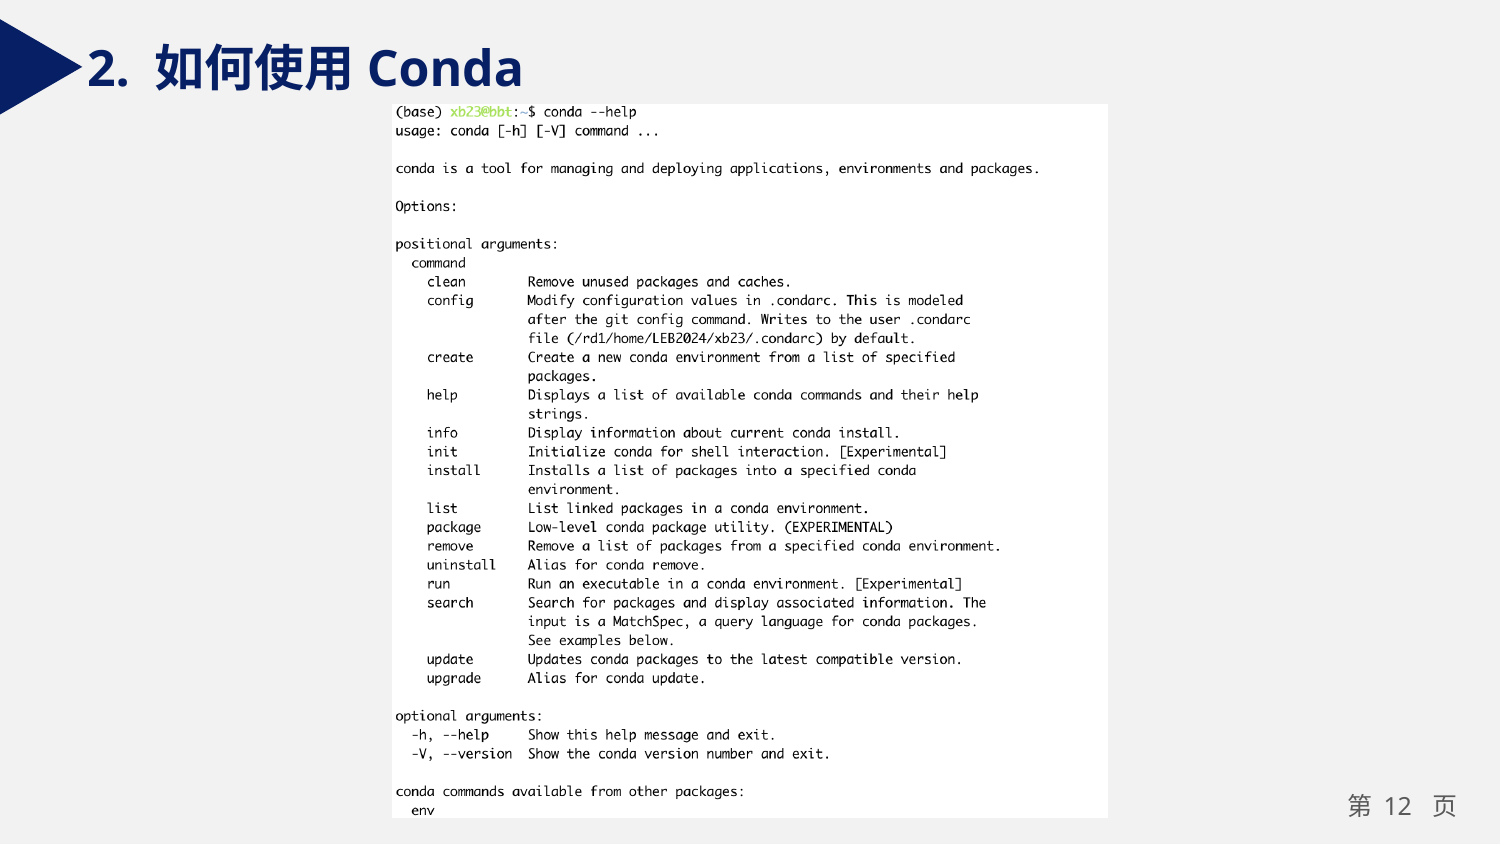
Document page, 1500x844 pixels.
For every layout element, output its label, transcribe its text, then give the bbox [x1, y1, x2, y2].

picture [392, 104, 1108, 818]
text_box 2. 如何使用Conda [72, 29, 540, 105]
text_box [0, 19, 83, 115]
